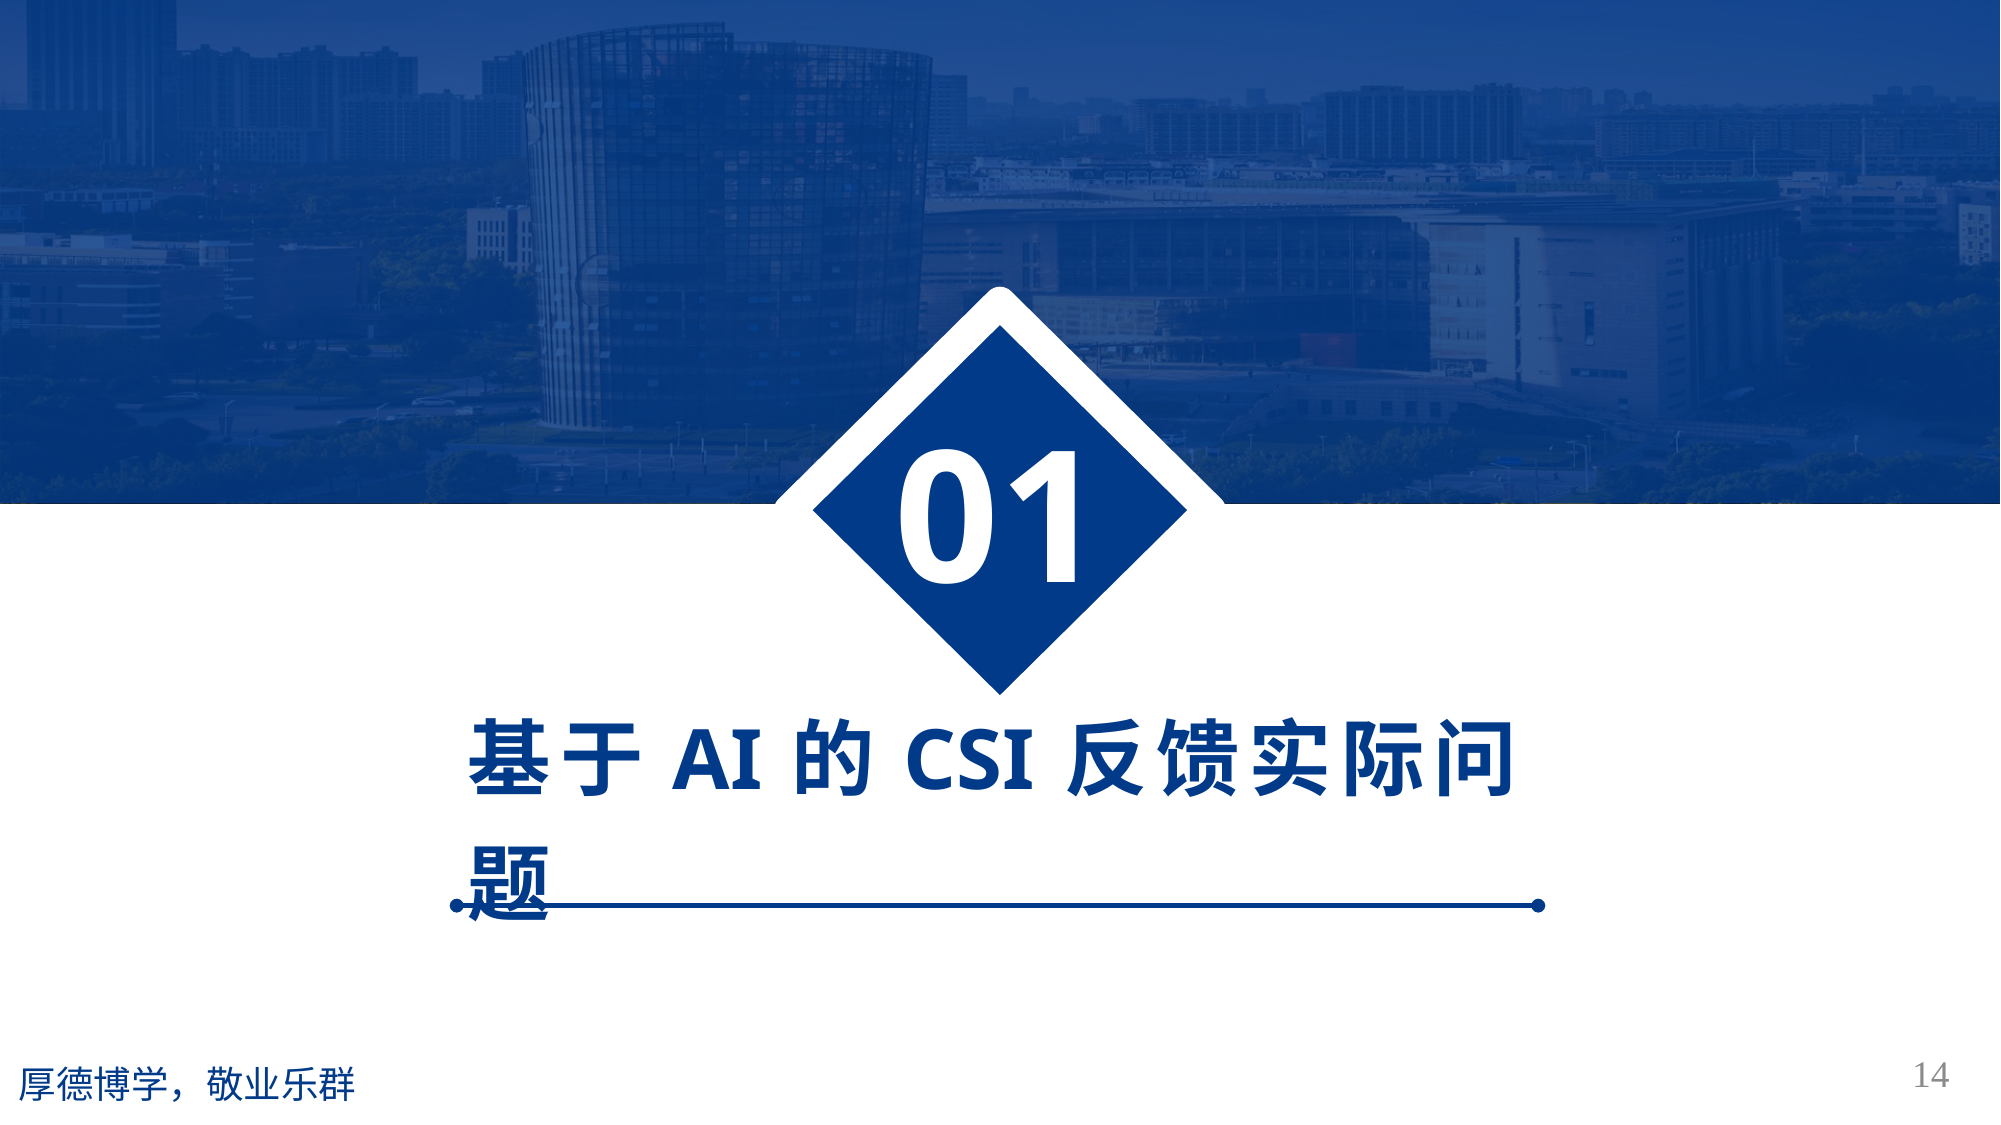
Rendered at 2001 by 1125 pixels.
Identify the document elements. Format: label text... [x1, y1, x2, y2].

text_box [908, 627, 1092, 714]
text_box [1120, 504, 1210, 600]
picture [0, 0, 2000, 504]
slide_number 14 [1514, 1042, 1965, 1103]
text_box 01 [880, 504, 1120, 627]
text_box [789, 504, 880, 600]
text_box [562, 714, 1437, 745]
text_box 基于AI的CSI反馈实际问题 [456, 745, 1529, 868]
